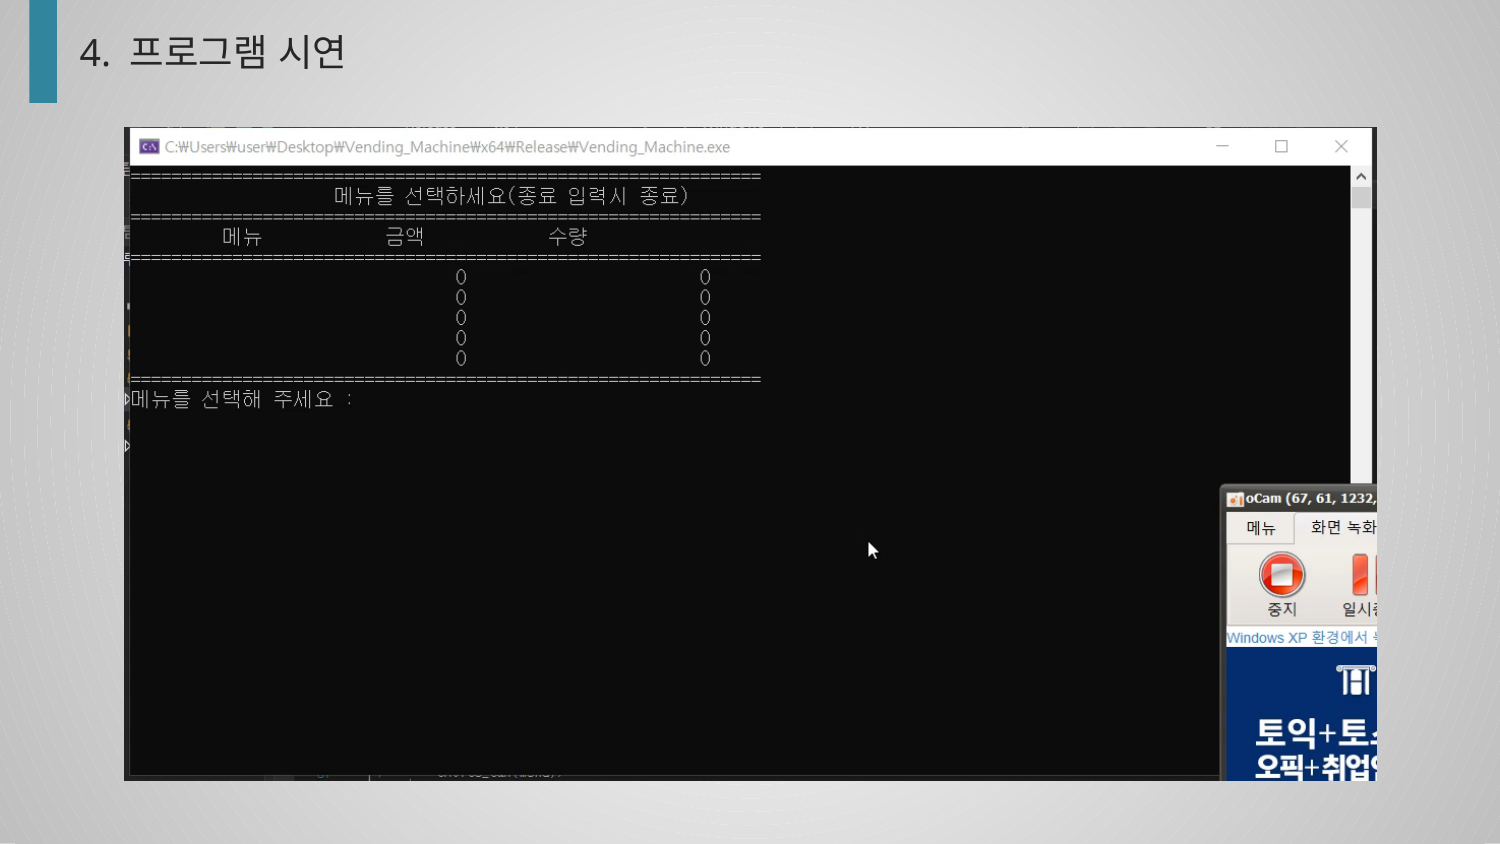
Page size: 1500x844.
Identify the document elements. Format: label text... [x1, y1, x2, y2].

text_box [27, 0, 59, 105]
text_box [0, 0, 1500, 844]
text_box 4. 프로그램 시연 [64, 21, 833, 81]
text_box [123, 126, 1378, 782]
